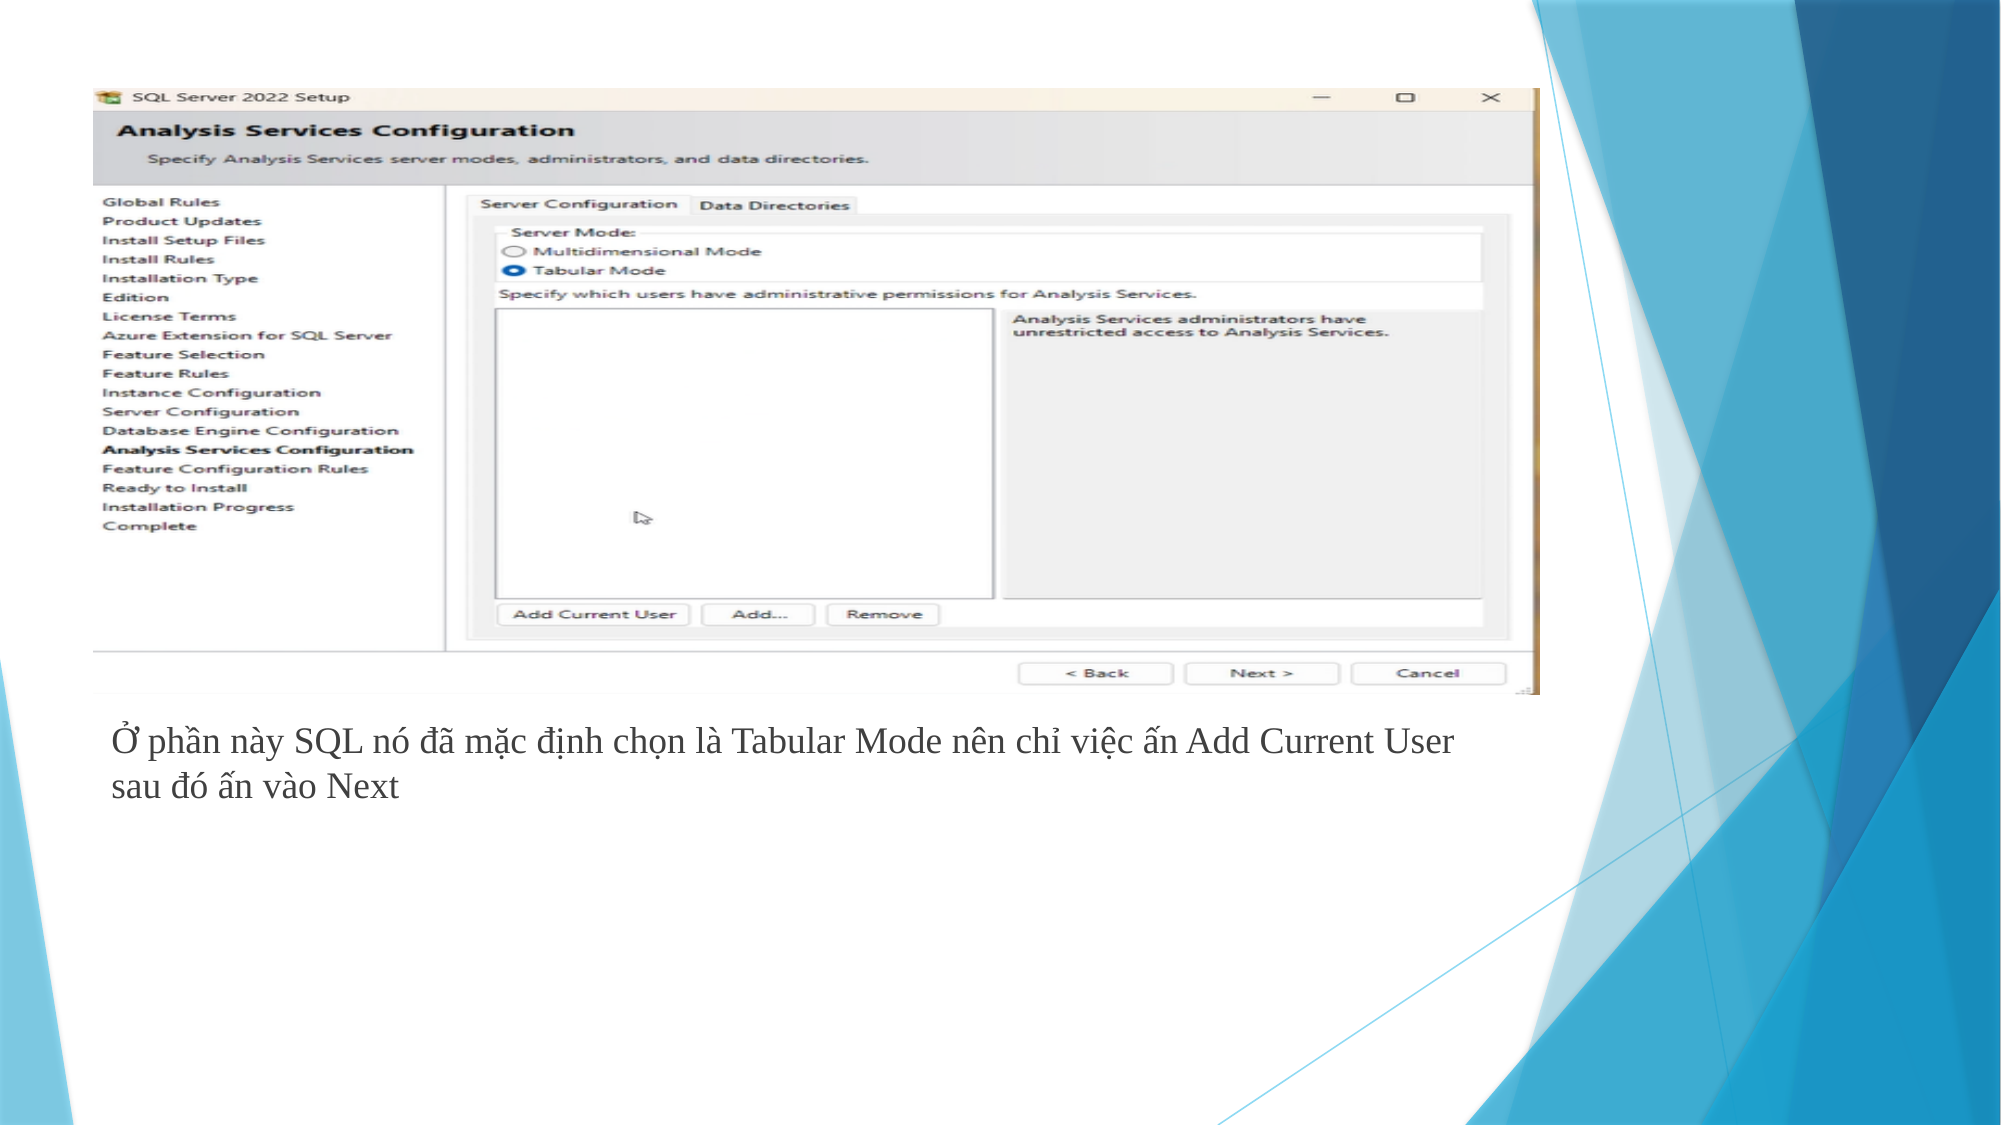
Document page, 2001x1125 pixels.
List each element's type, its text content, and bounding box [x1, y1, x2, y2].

list Ở phần này SQL nó đã mặc định chọn là Tabular Mode nên chỉ việc ấn Add Current User sau đó ấn vào Next [96, 702, 1507, 890]
picture [92, 87, 1540, 695]
